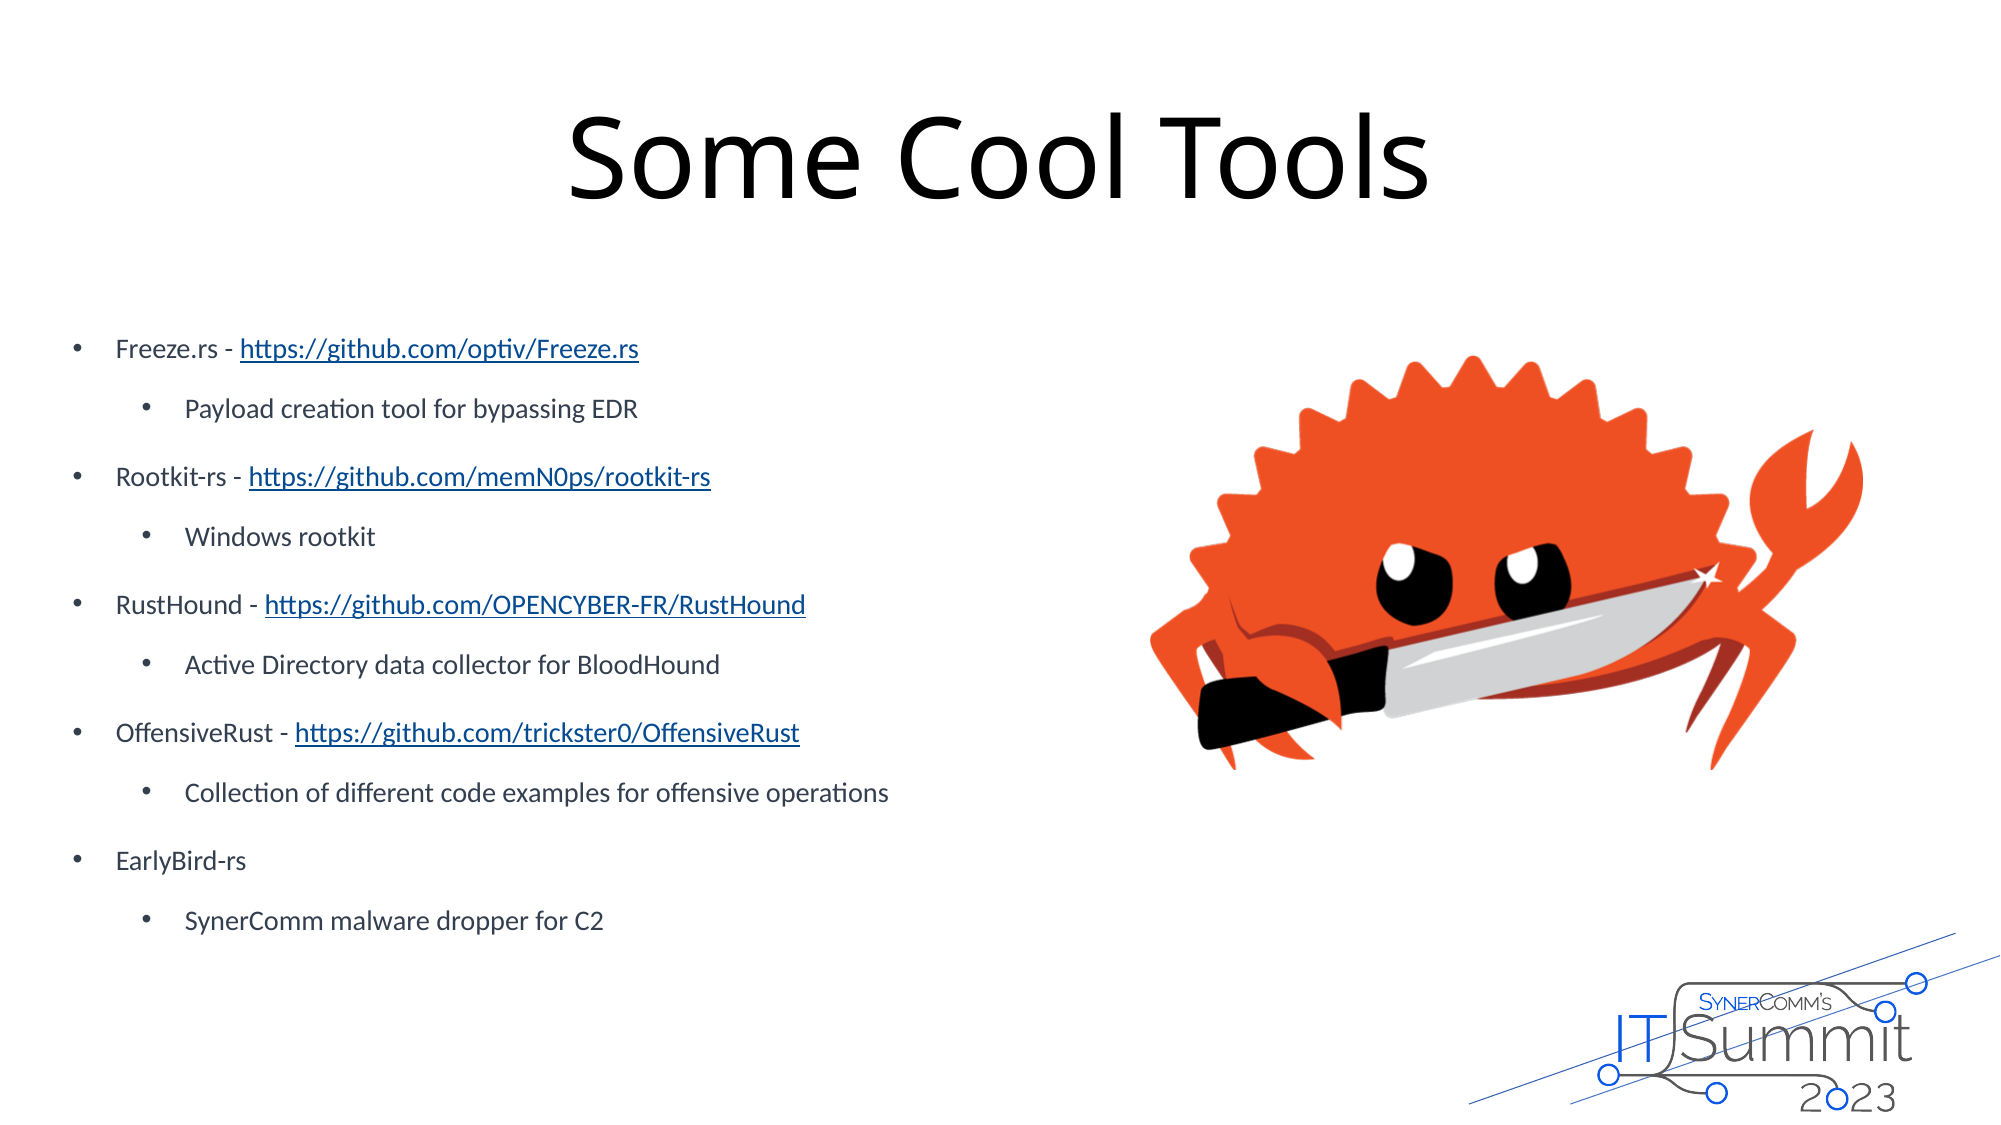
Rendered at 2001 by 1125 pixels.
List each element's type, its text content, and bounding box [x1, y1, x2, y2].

picture [1150, 355, 1863, 770]
picture [1513, 916, 1964, 1125]
title Some Cool Tools [137, 59, 1863, 278]
list Freeze.rs - https://github.com/optiv/Freeze.rs Payload creation tool for bypassing EDR Rootkit-rs - https://github.com/memN0ps/rootkit-rs Windows rootkit RustHound - https://github.com/OPENCYBER-FR/RustHound Active Directory data collector for BloodHound OffensiveRust - https://github.com/trickster0/OffensiveRust Collection of different code examples for offensive operations EarlyBird-rs SynerComm malware dropper for C2 [57, 306, 1056, 947]
